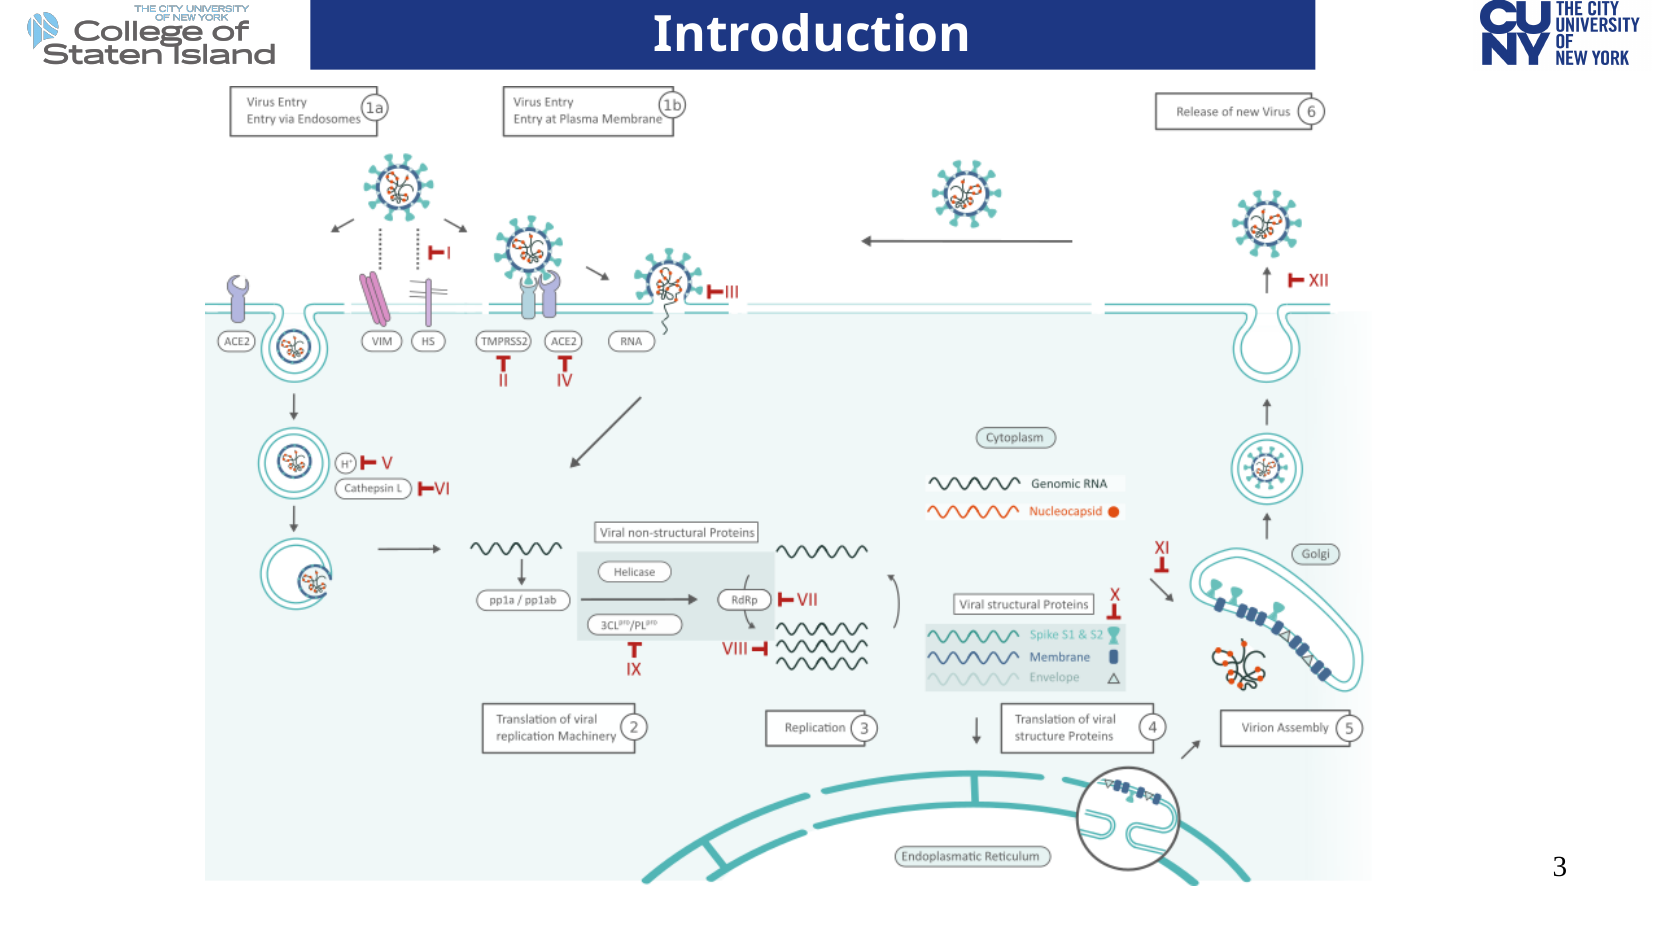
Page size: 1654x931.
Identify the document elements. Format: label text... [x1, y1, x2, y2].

text_box Introduction [310, 0, 1316, 70]
slide_number 3 [1185, 847, 1568, 909]
picture [1473, 0, 1652, 71]
picture [0, 0, 308, 70]
picture [205, 86, 1372, 886]
